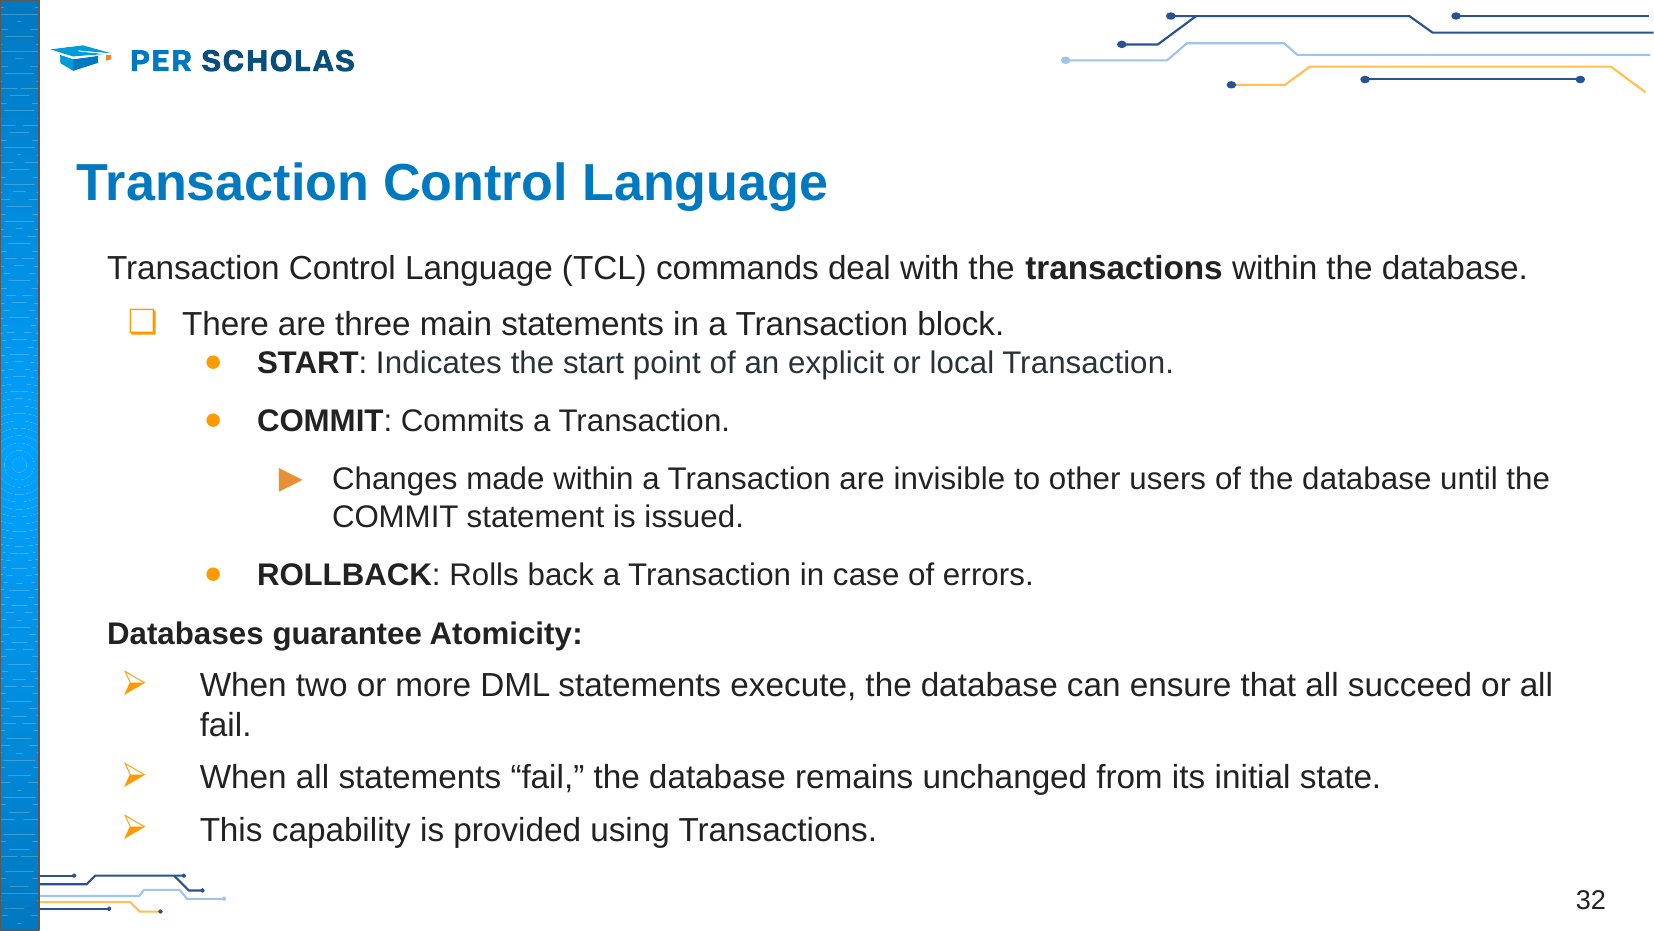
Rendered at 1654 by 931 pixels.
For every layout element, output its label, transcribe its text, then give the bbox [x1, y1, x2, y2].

slide_number 32 [1538, 847, 1644, 921]
picture [40, 19, 374, 91]
title Transaction Control Language [64, 132, 1545, 228]
list Transaction Control Language (TCL) commands deal with the transactions within the database. There are three main statements in a Transaction block. START: Indicates the start point of an explicit or local Transaction. COMMIT: Commits a Transaction. Changes made within a Transaction are invisible to other users of the database until the COMMIT statement is issued. ROLLBACK: Rolls back a Transaction in case of errors. Databases guarantee Atomicity: When two or more DML statements execute, the database can ensure that all succeed or all fail. When all statements “fail,” the database remains unchanged from its initial state. This capability is provided using Transactions. [94, 233, 1576, 848]
